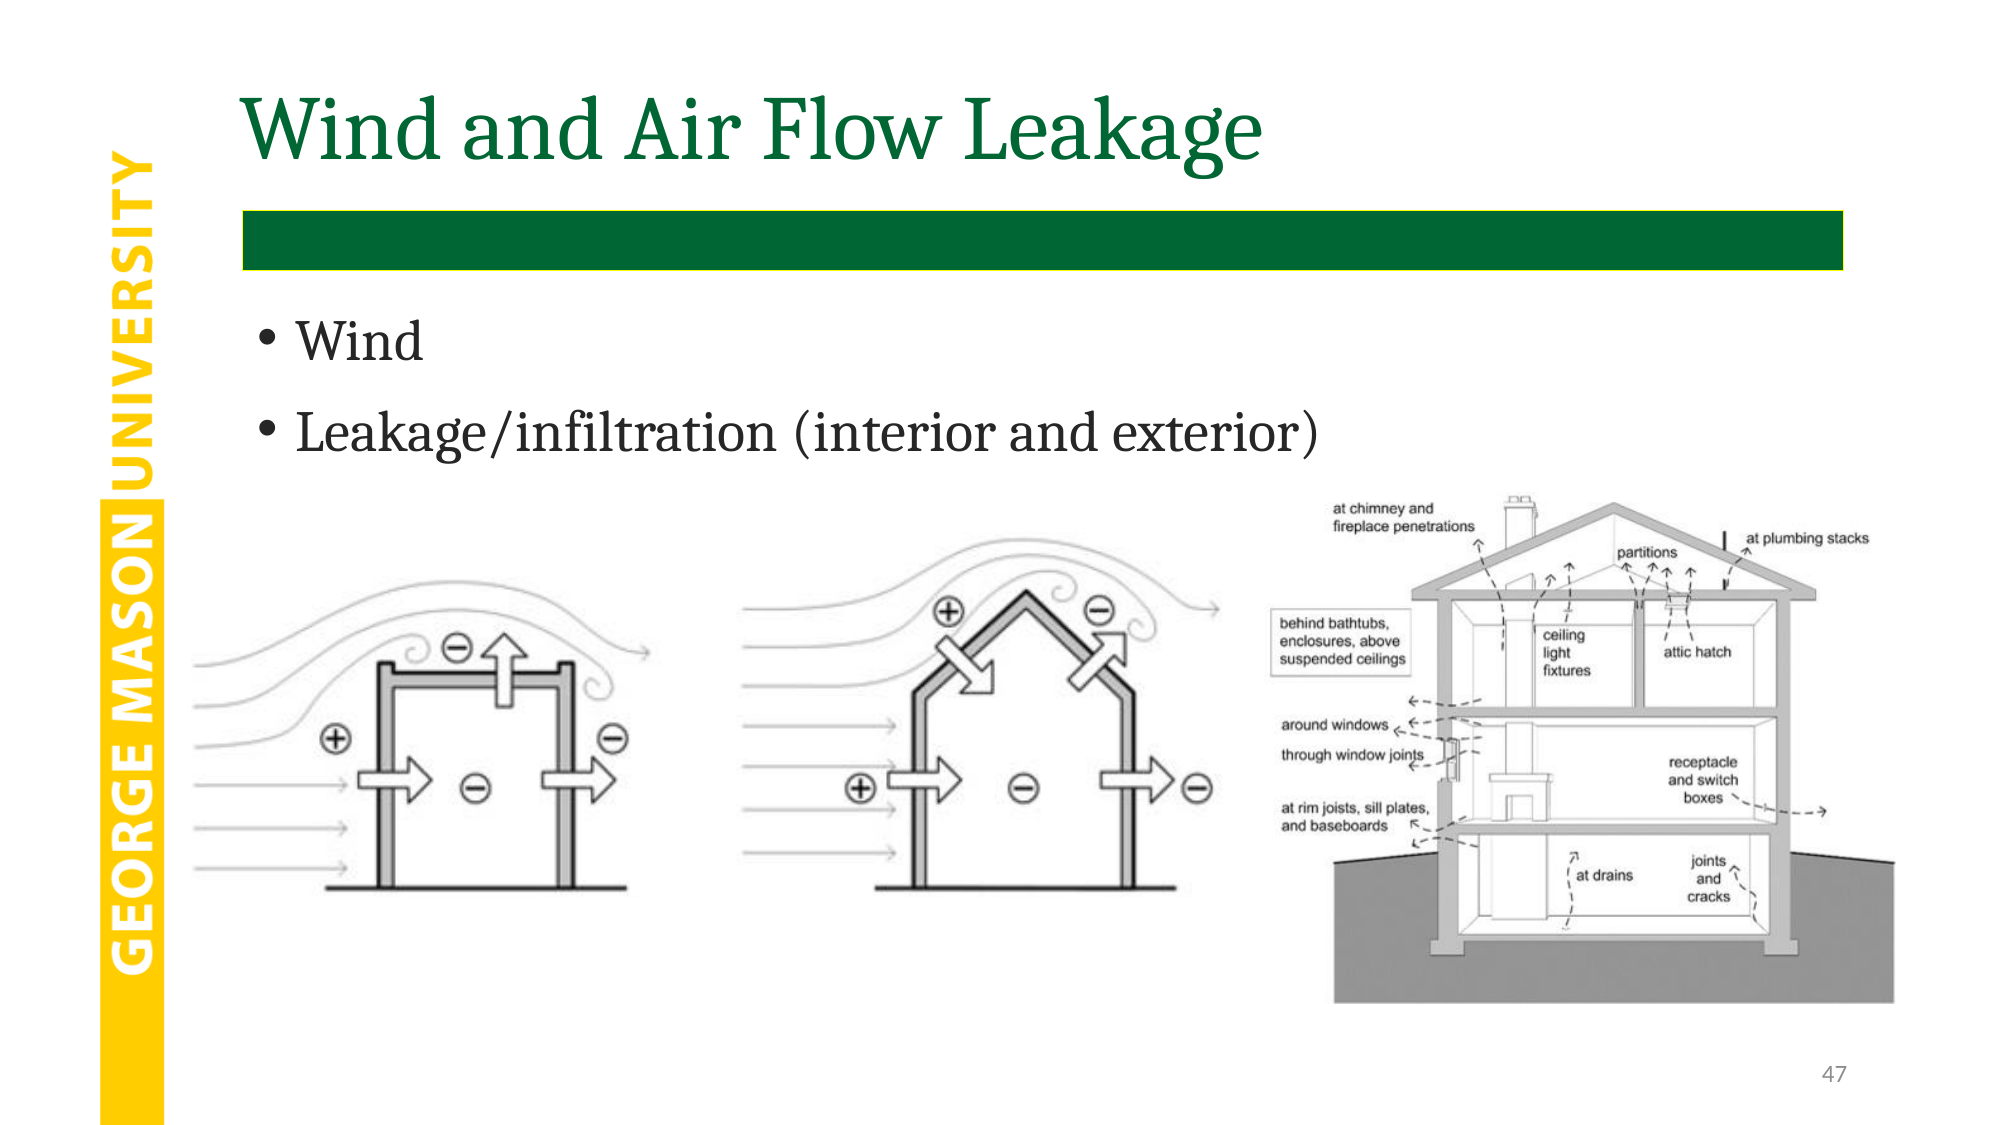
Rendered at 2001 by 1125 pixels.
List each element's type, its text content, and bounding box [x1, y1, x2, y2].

list Wind Leakage/infiltration (interior and exterior) [242, 294, 1844, 1014]
picture [74, 115, 188, 1125]
slide_number 47 [1412, 1042, 1863, 1103]
picture [191, 531, 1234, 898]
title Wind and Air Flow Leakage [224, 44, 1863, 187]
picture [1264, 482, 1896, 1004]
